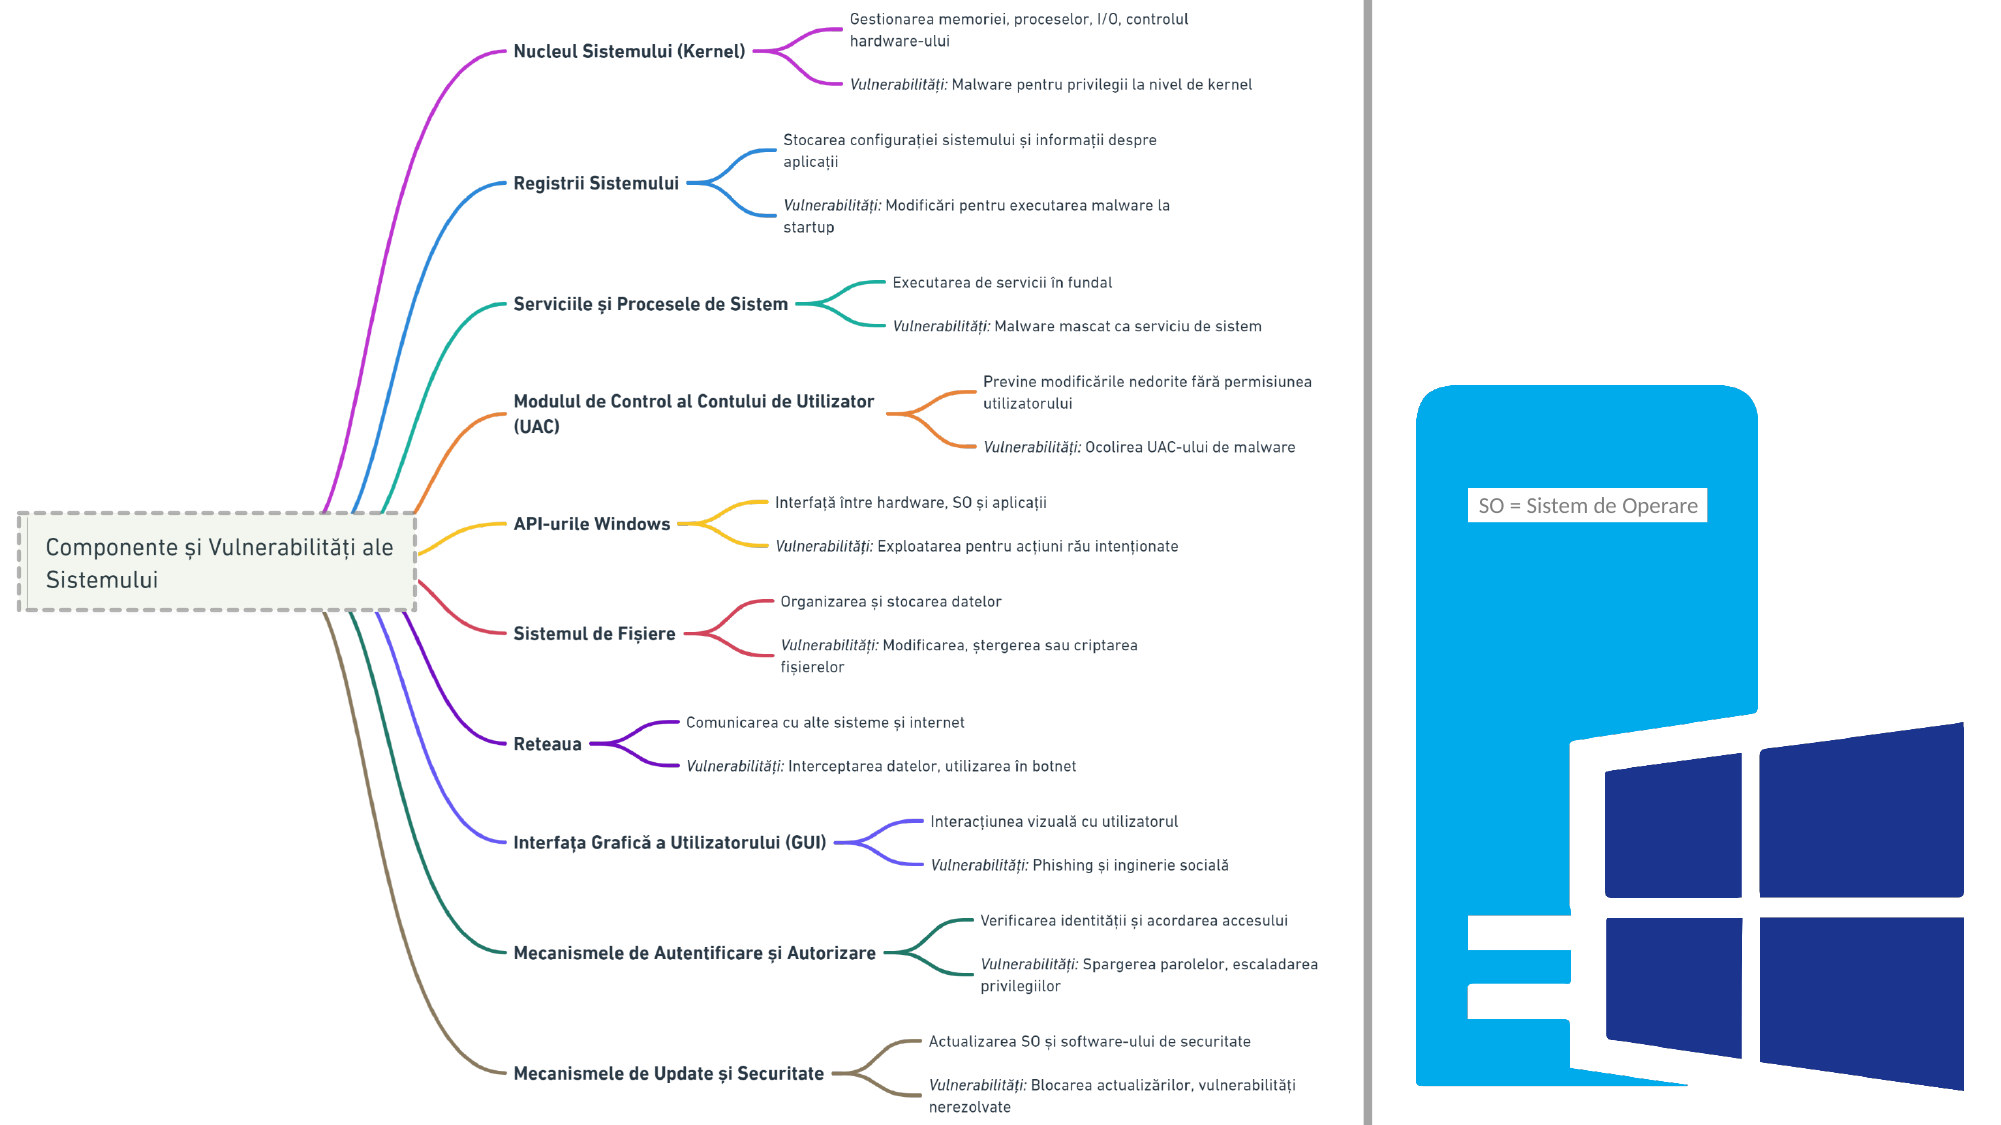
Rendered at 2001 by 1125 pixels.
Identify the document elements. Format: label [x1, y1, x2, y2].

picture [1416, 385, 1444, 413]
picture [1469, 489, 1707, 522]
picture [1416, 385, 1964, 1091]
picture [18, 0, 1339, 1125]
text_box [1363, 0, 1373, 1125]
